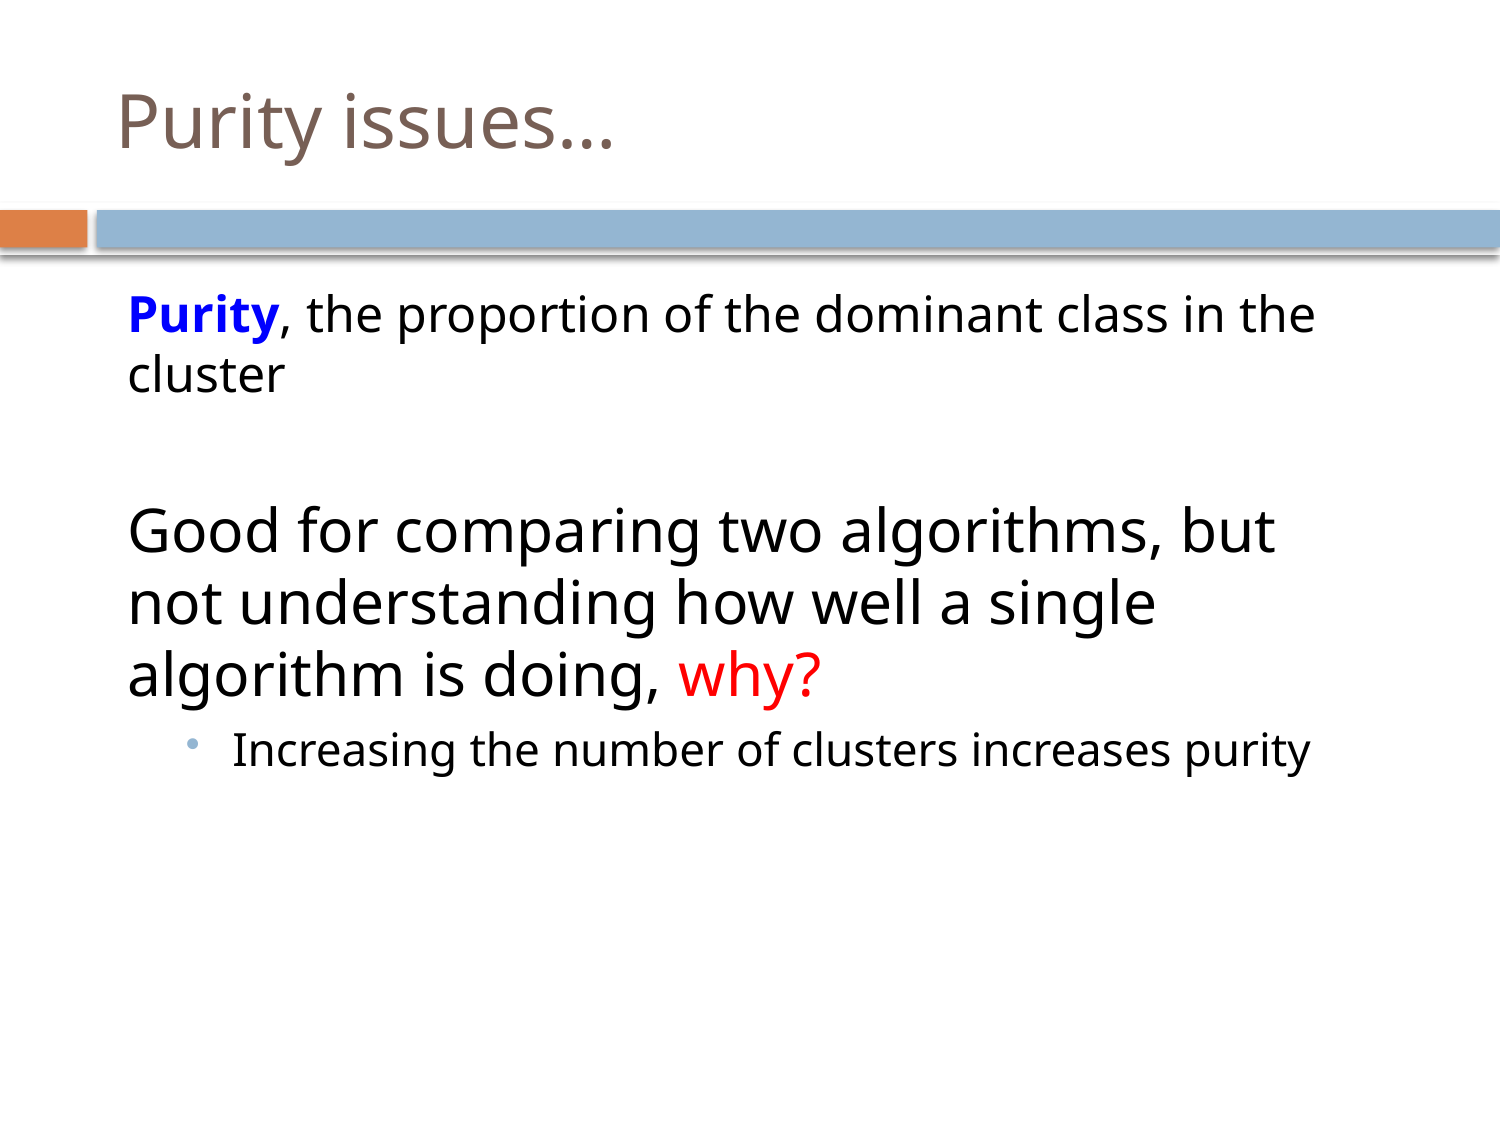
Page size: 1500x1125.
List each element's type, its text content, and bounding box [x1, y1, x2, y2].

title Purity issues… [100, 37, 1438, 200]
list Purity, the proportion of the dominant class in the cluster Good for comparing two algorithms, but not understanding how well a single algorithm is doing, why? Increasing the number of clusters increases purity [112, 275, 1388, 1075]
